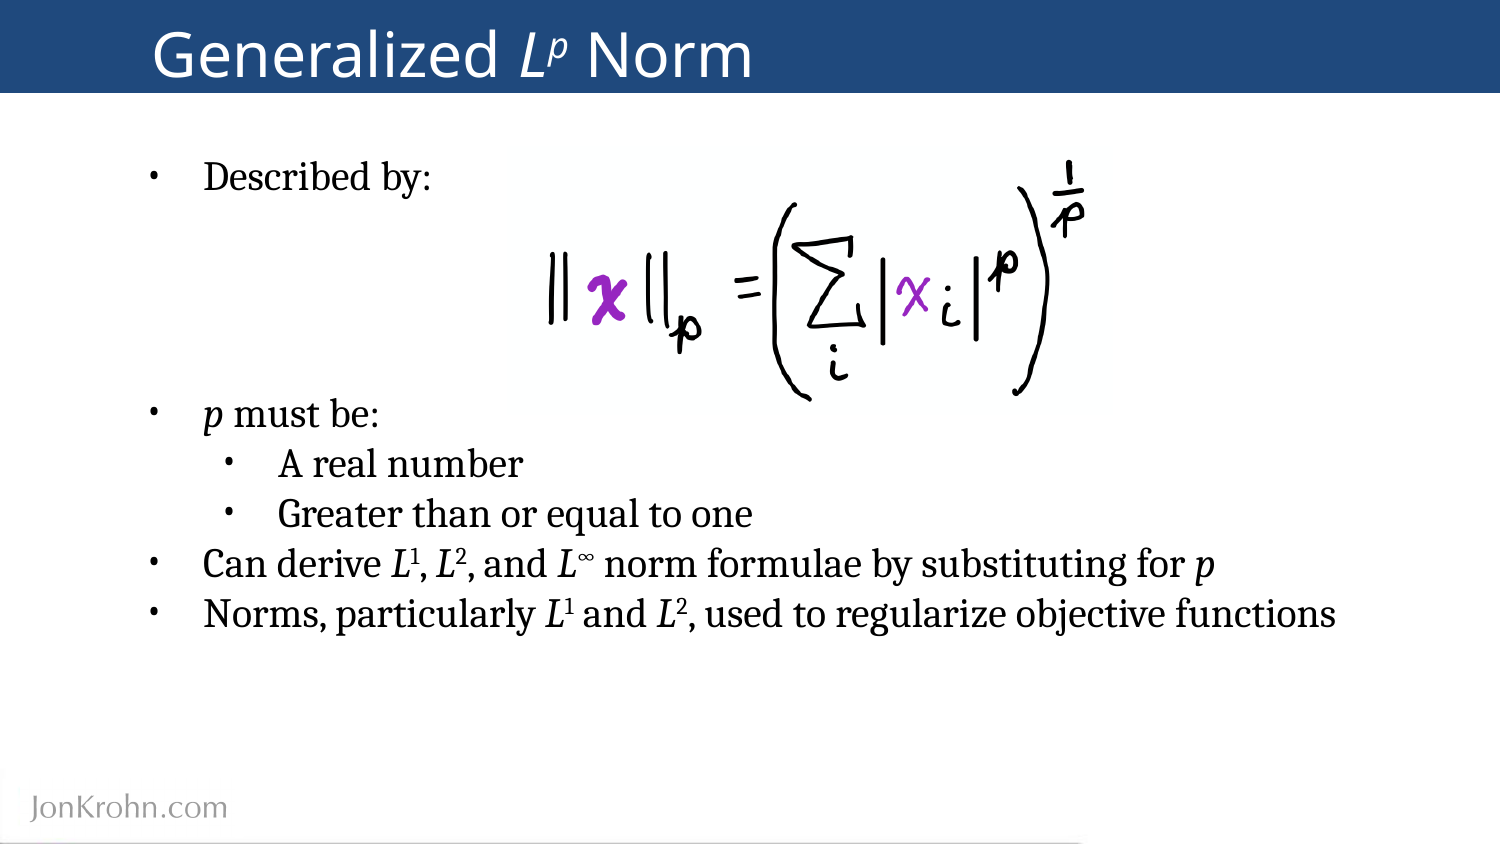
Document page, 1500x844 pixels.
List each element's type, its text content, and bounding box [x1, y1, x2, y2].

title Generalized Lp Norm [136, 0, 1375, 92]
picture [0, 93, 1500, 844]
list Described by: p must be: A real number Greater than or equal to one Can derive L1, L2, and L∞ norm formulae by substituting for p Norms, particularly L1 and L2, used to regularize objective functions [113, 133, 1430, 716]
